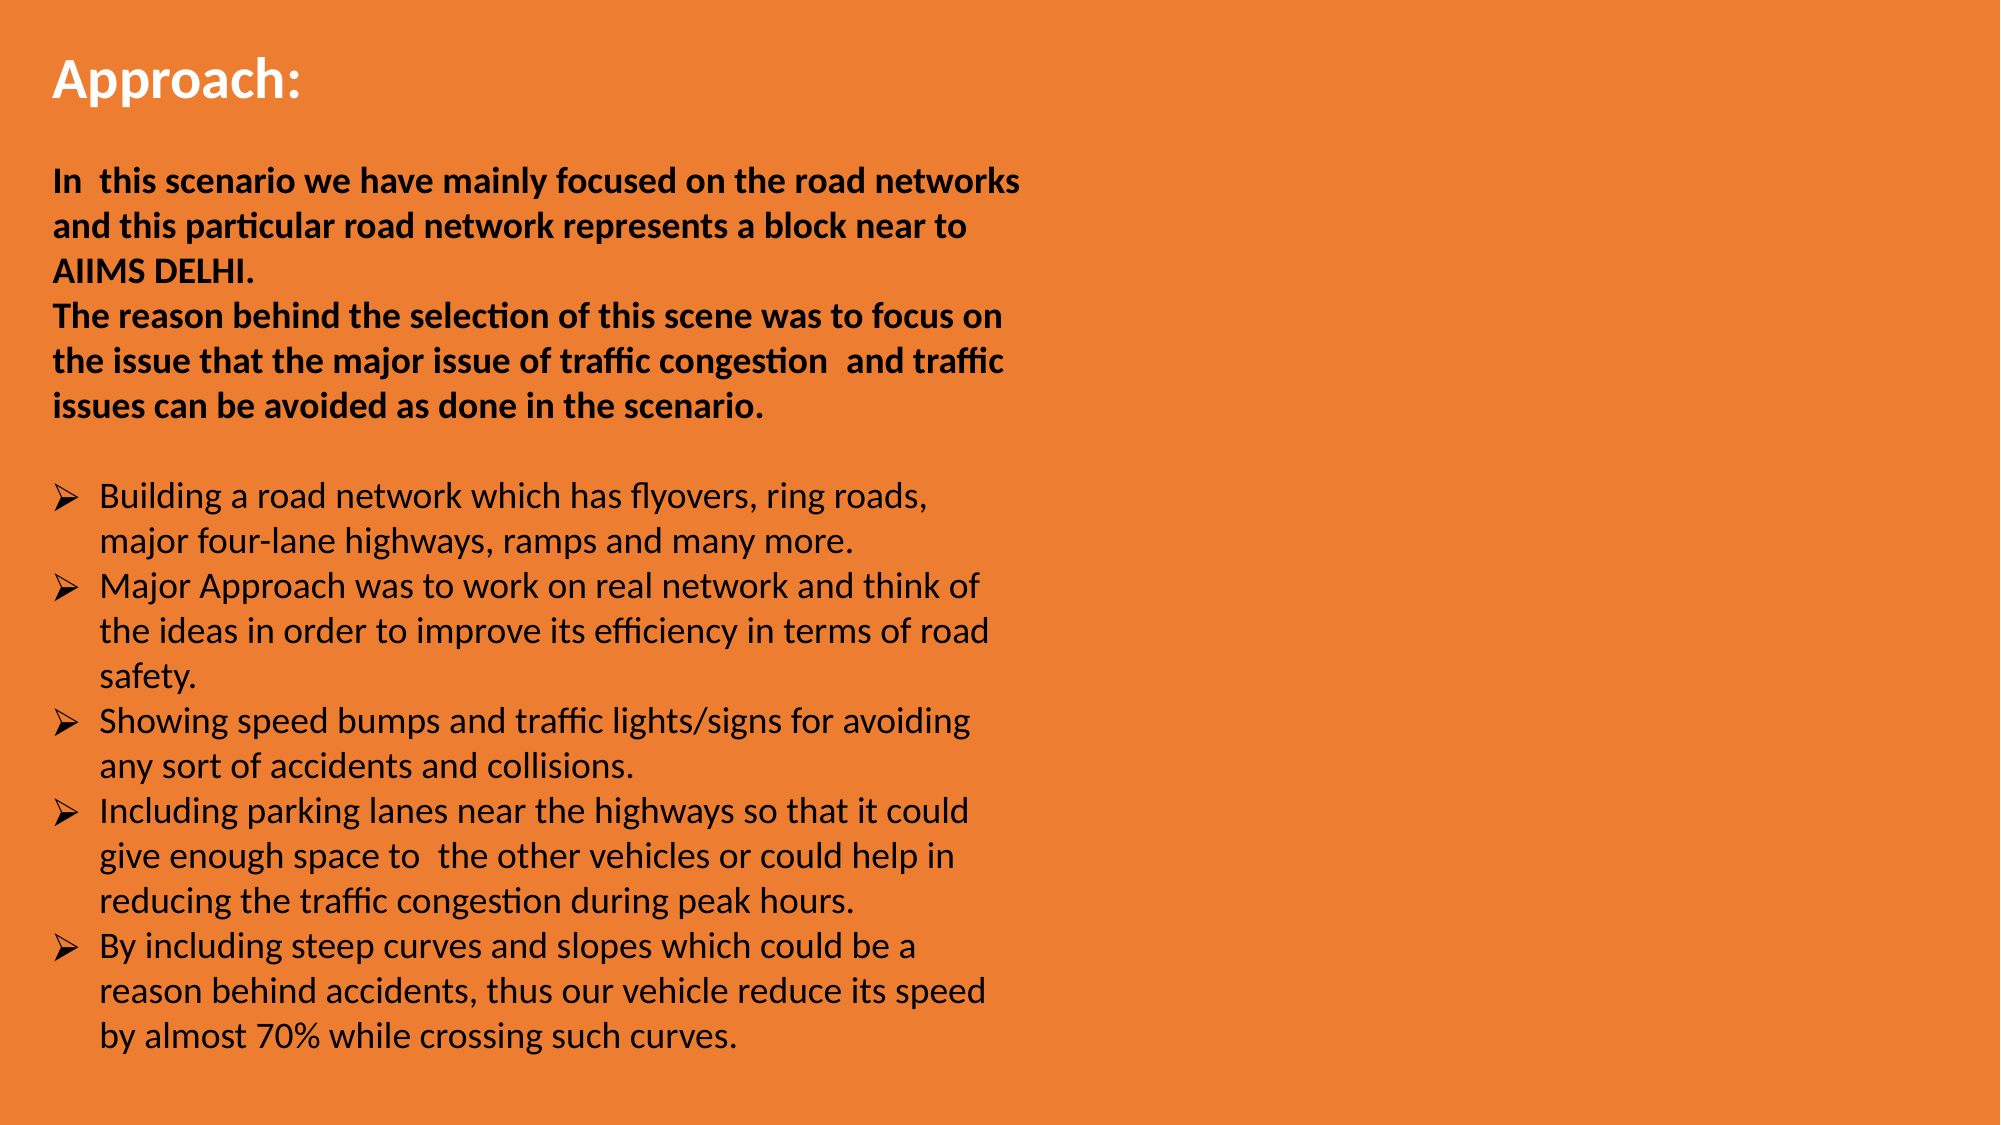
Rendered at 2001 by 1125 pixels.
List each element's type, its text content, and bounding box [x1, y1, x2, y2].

text_box Approach: In this scenario we have mainly focused on the road networks and this particular road network represents a block near to AIIMS DELHI. The reason behind the selection of this scene was to focus on the issue that the major issue of traffic congestion and traffic issues can be avoided as done in the scenario. Building a road network which has flyovers, ring roads, major four-lane highways, ramps and many more. Major Approach was to work on real network and think of the ideas in order to improve its efficiency in terms of road safety. Showing speed bumps and traffic lights/signs for avoiding any sort of accidents and collisions. Including parking lanes near the highways so that it could give enough space to the other vehicles or could help in reducing the traffic congestion during peak hours. By including steep curves and slopes which could be a reason behind accidents, thus our vehicle reduce its speed by almost 70% while crossing such curves. [37, 33, 1038, 1125]
